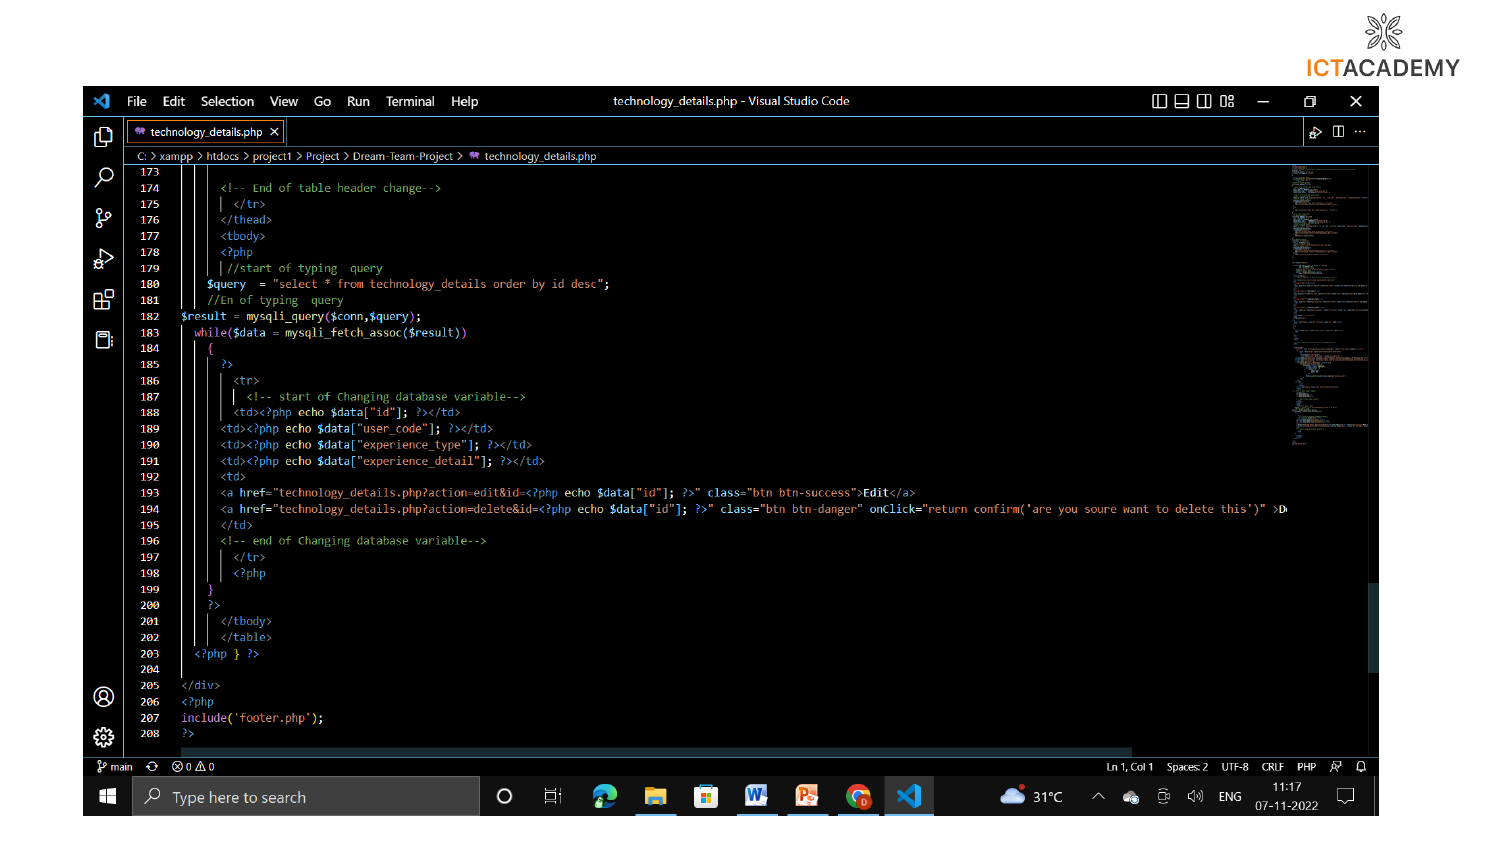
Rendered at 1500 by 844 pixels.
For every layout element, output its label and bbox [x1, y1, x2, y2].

picture [83, 86, 1379, 816]
picture [1273, 5, 1494, 84]
